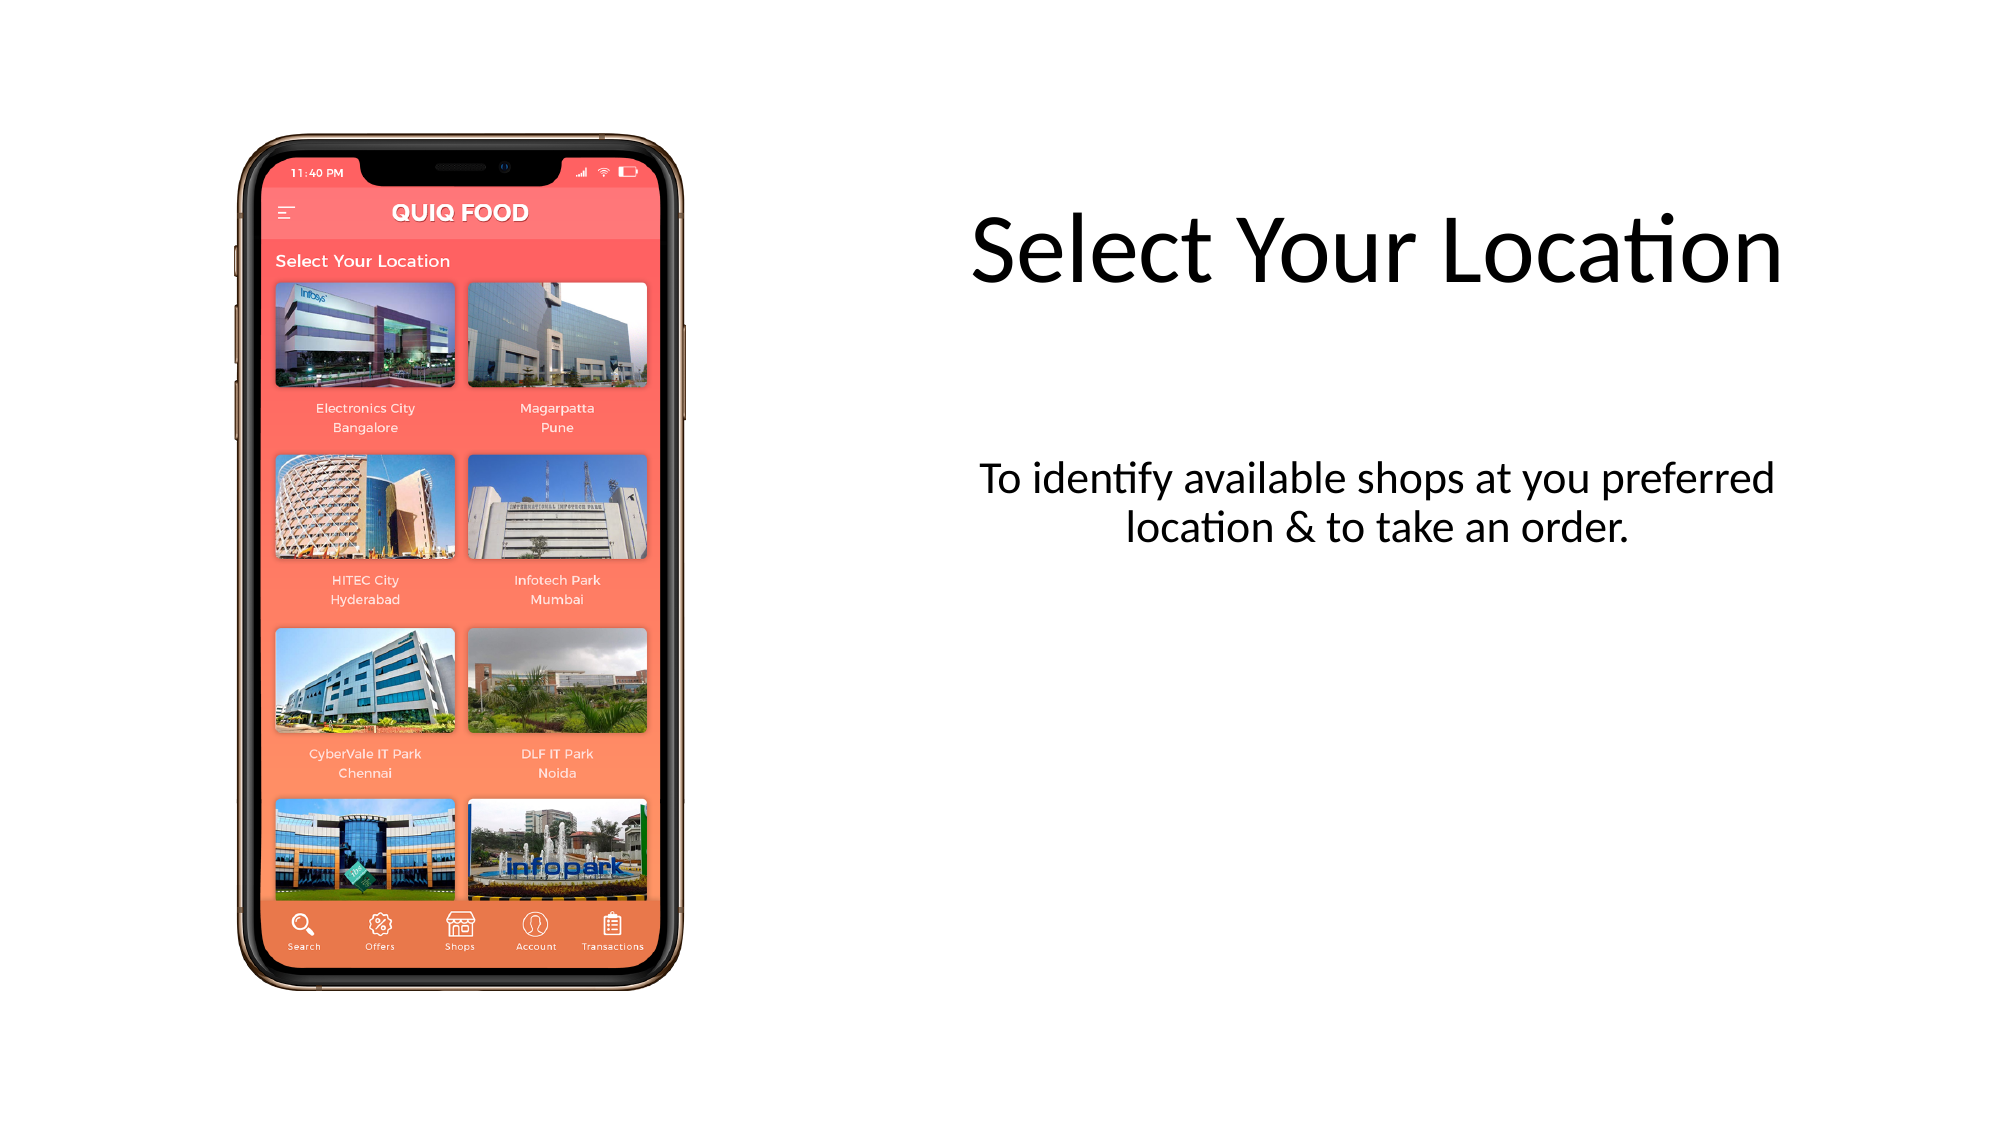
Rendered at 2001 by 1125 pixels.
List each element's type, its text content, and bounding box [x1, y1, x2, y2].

picture [234, 133, 686, 991]
subtitle Select Your Location To identify available shops at you preferred location & to take an order. [896, 188, 1860, 818]
